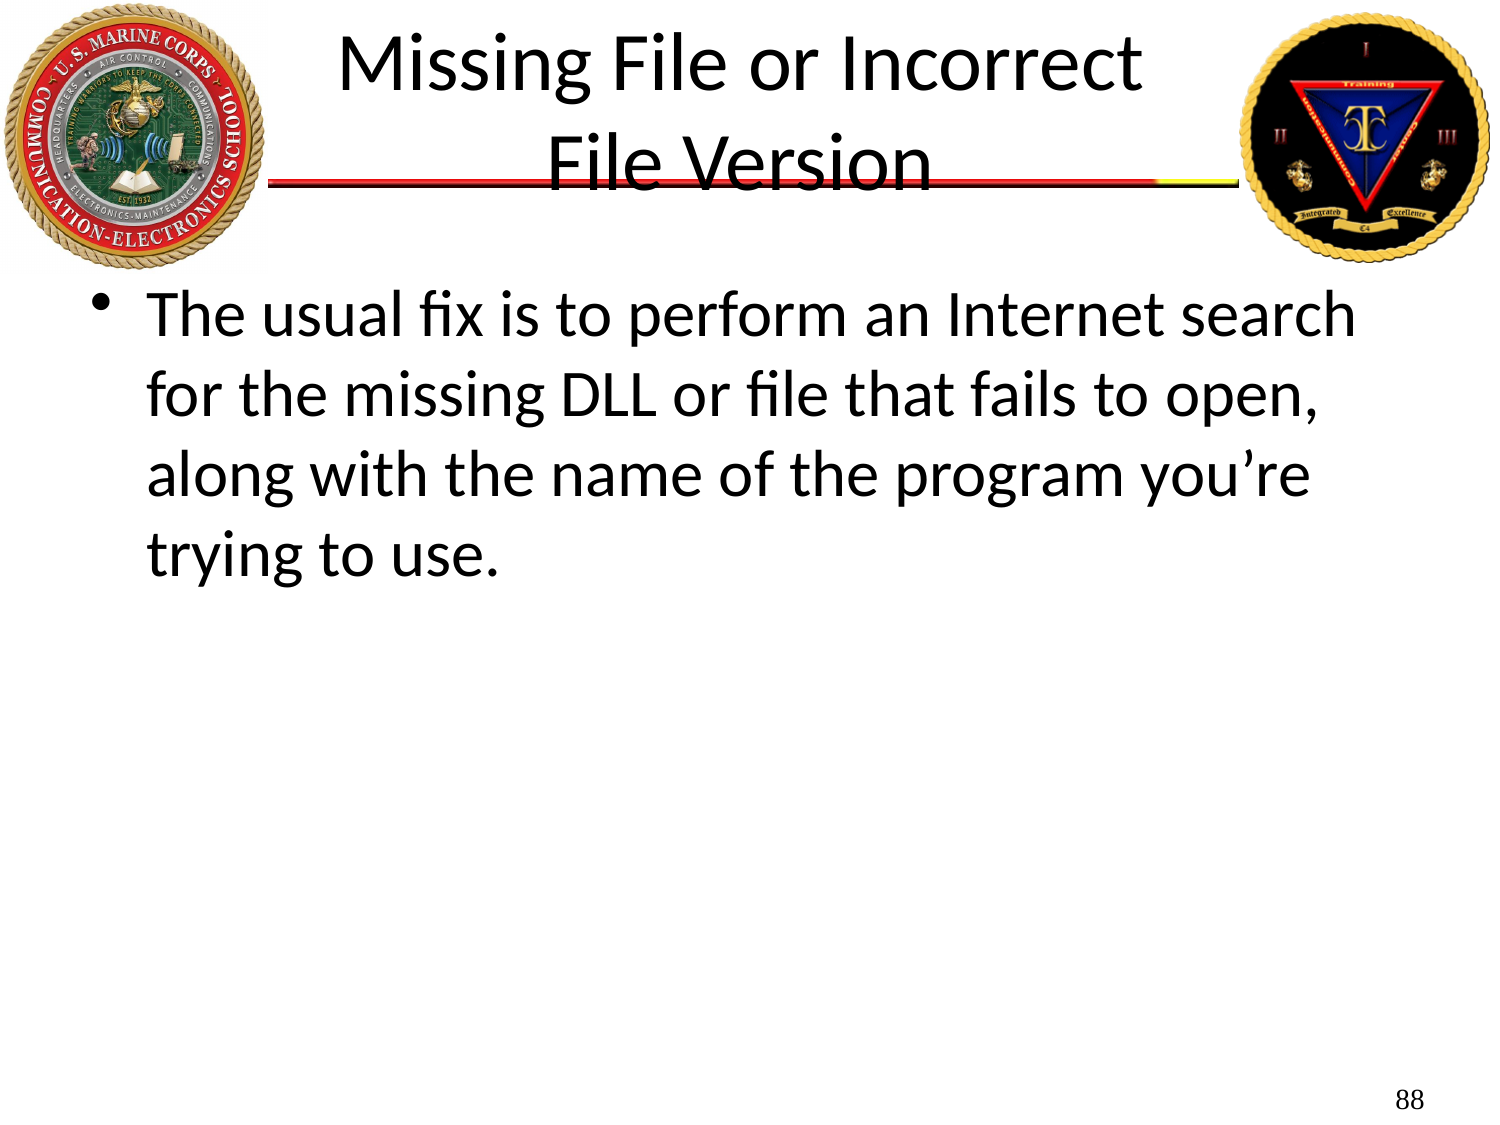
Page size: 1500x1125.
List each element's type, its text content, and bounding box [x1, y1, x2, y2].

list The usual fix is to perform an Internet search for the missing DLL or file that fails to open, along with the name of the program you’re trying to use. [75, 262, 1425, 1005]
title Missing File or Incorrect File Version [75, 0, 1425, 188]
picture [1239, 12, 1490, 263]
picture [0, 0, 268, 274]
